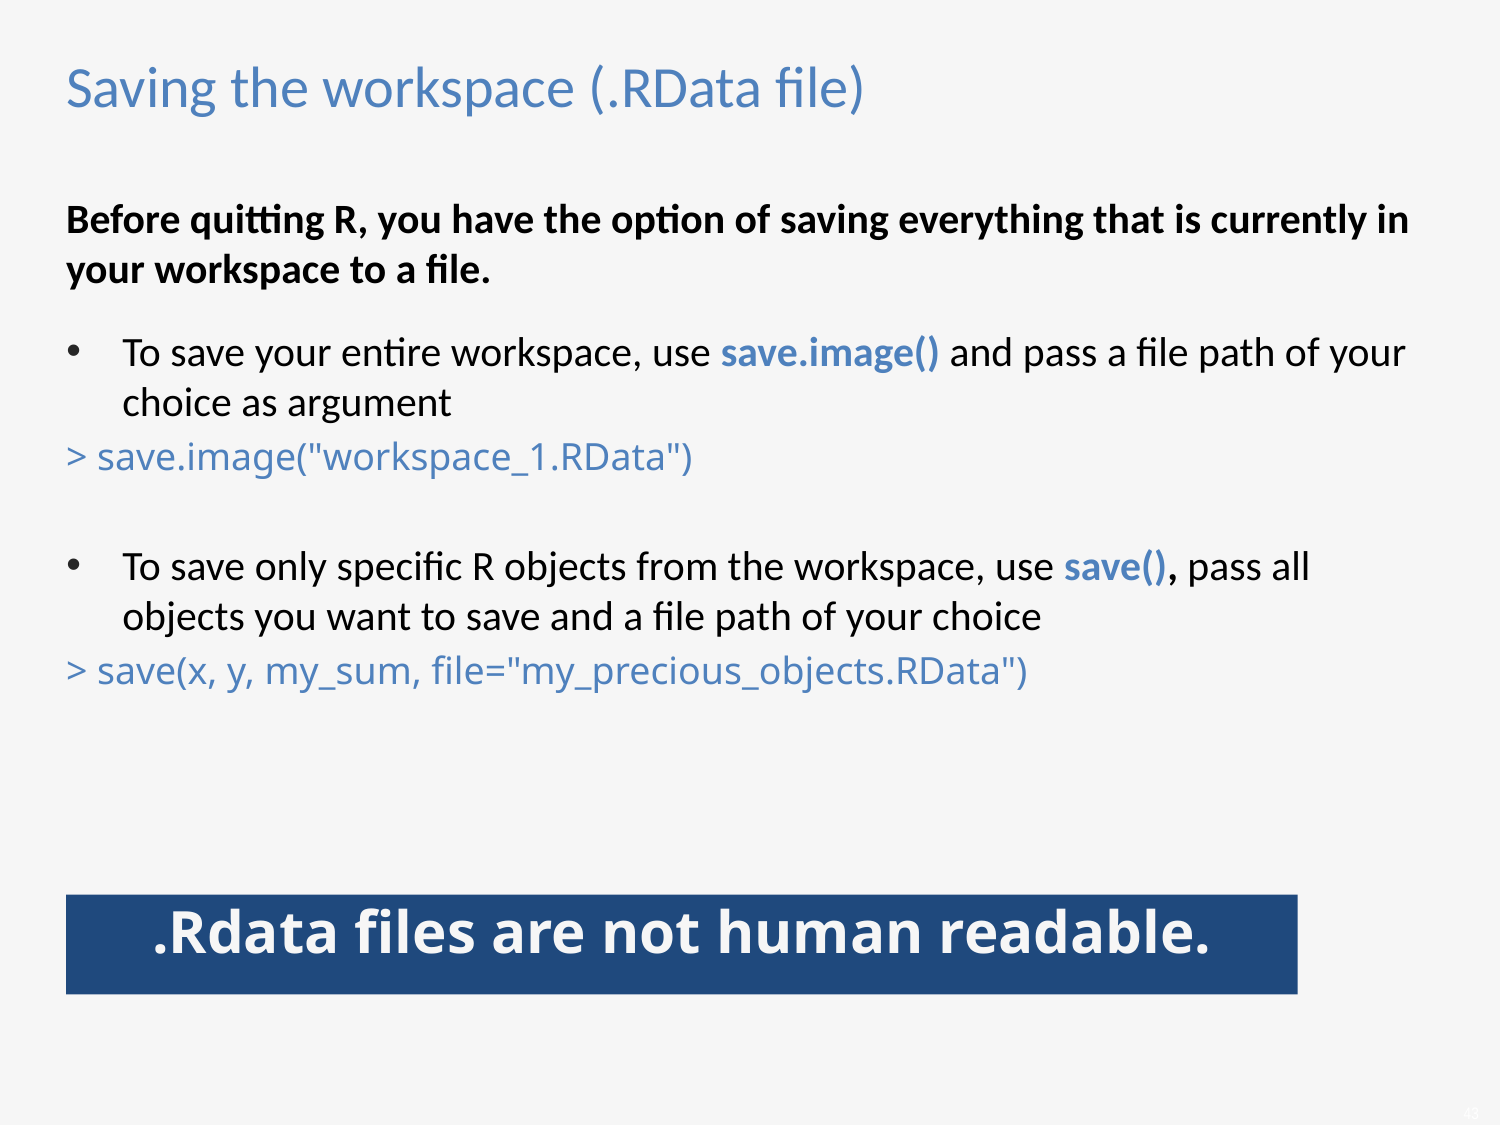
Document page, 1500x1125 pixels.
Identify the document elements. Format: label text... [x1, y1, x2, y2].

text_box .Rdata files are not human readable. [66, 894, 1298, 995]
text_box Saving the workspace (.RData file) [42, 56, 1345, 120]
text_box Before quitting R, you have the option of saving everything that is currently in your workspace to a file. To save your entire workspace, use save.image() and pass a file path of your choice as argument > save.image("workspace_1.RData") To save only specific R objects from the workspace, use save(), pass all objects you want to save and a file path of your choice > save(x, y, my_sum, file="my_precious_objects.RData") [65, 191, 1437, 1070]
